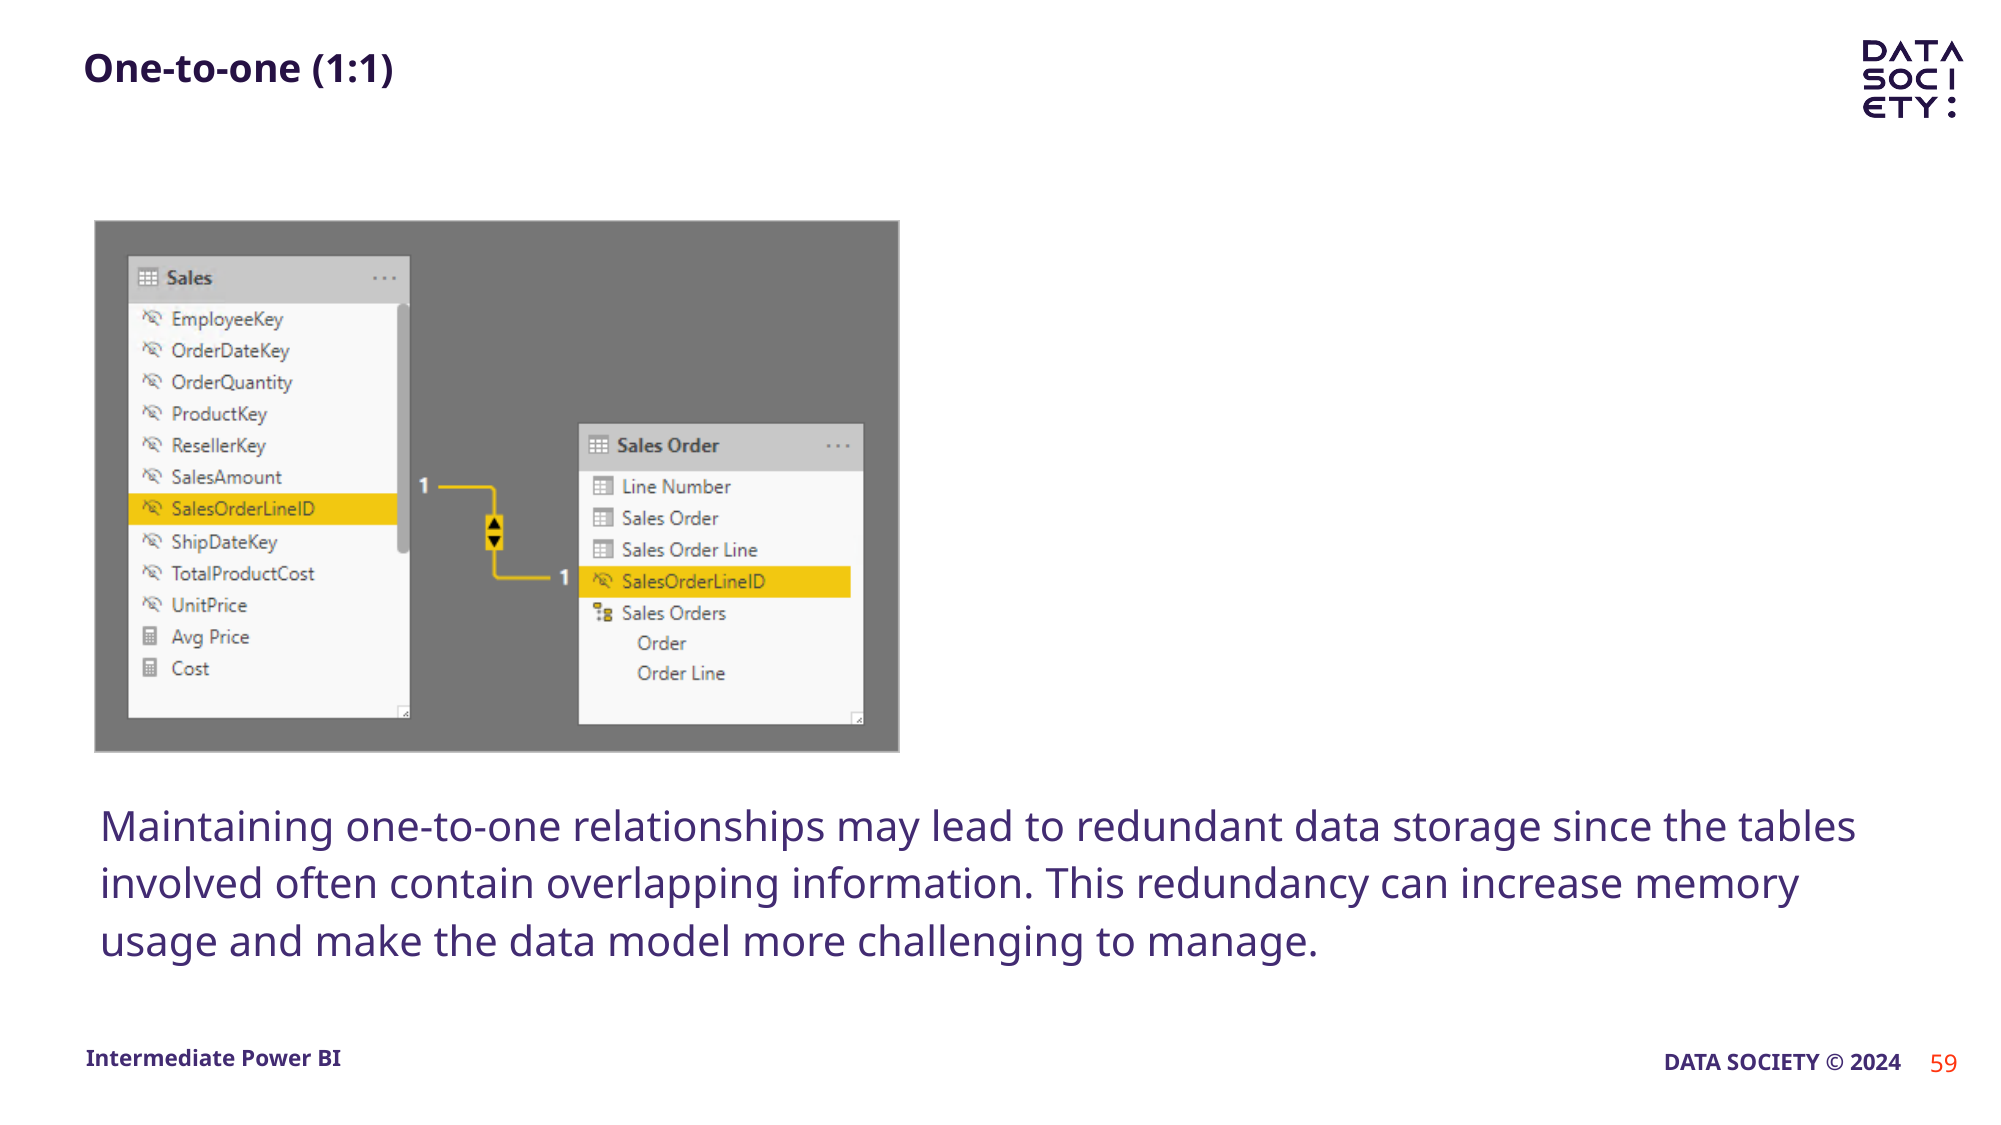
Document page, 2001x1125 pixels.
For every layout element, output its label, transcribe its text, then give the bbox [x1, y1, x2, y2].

picture [1932, 40, 1964, 118]
list Maintaining one-to-one relationships may lead to redundant data storage since the tables involved often contain overlapping information. This redundancy can increase memory usage and make the data model more challenging to manage. [68, 776, 1932, 1000]
title One-to-one (1:1) [68, 28, 1932, 154]
picture [94, 220, 901, 754]
slide_number ‹#› [1853, 1033, 1974, 1097]
